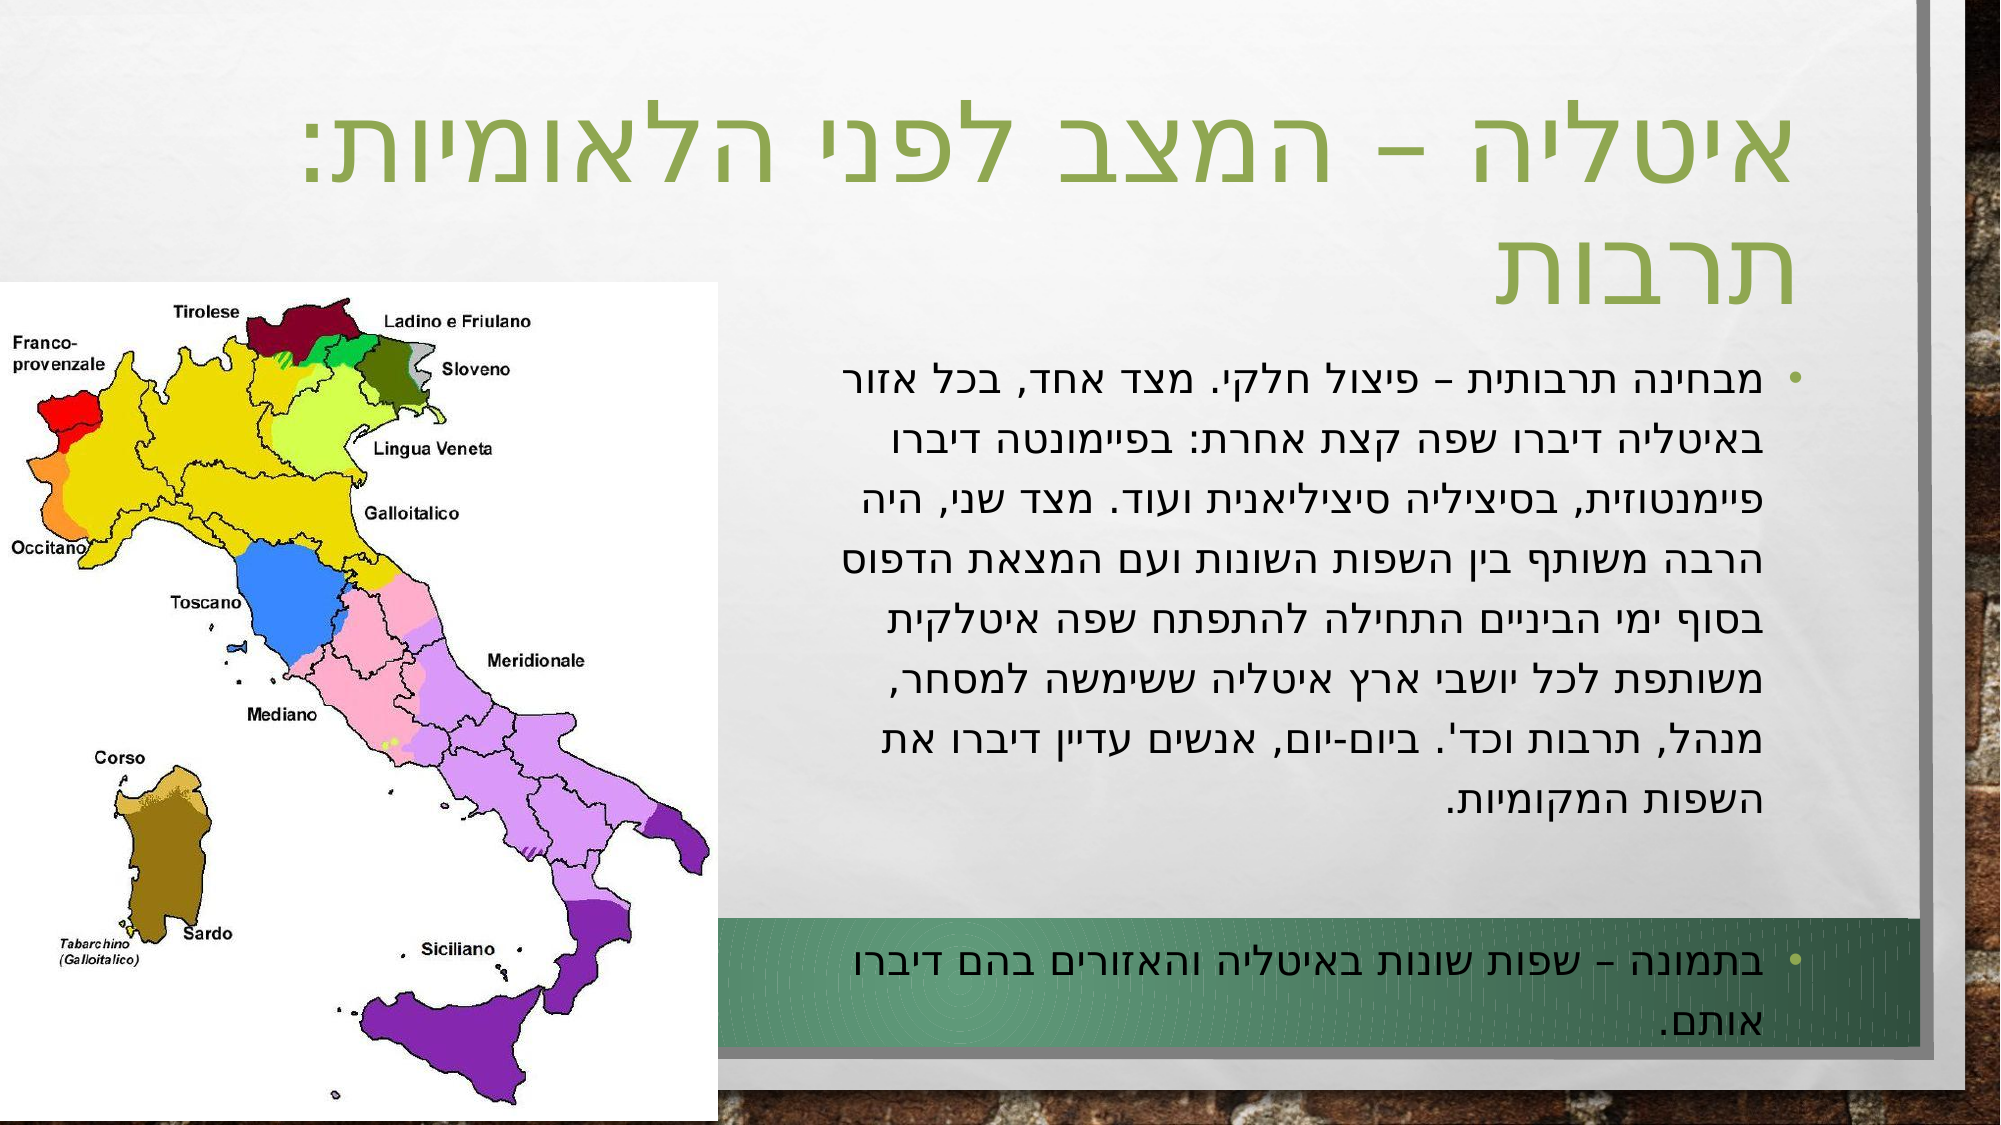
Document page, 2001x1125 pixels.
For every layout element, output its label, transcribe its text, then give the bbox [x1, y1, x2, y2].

title איטליה – המצב לפני הלאומיות: תרבות [112, 112, 1818, 302]
picture [0, 0, 2001, 1125]
list מבחינה תרבותית – פיצול חלקי. מצד אחד, בכל אזור באיטליה דיברו שפה קצת אחרת: בפיימונטה דיברו פיימנטוזית, בסיציליה סיציליאנית ועוד. מצד שני, היה הרבה משותף בין השפות השונות ועם המצאת הדפוס בסוף ימי הביניים התחילה להתפתח שפה איטלקית משותפת לכל יושבי ארץ איטליה ששימשה למסחר, מנהל, תרבות וכד'. ביום-יום, אנשים עדיין דיברו את השפות המקומיות. בתמונה – שפות שונות באיטליה והאזורים בהם דיברו אותם. [769, 301, 1818, 1085]
